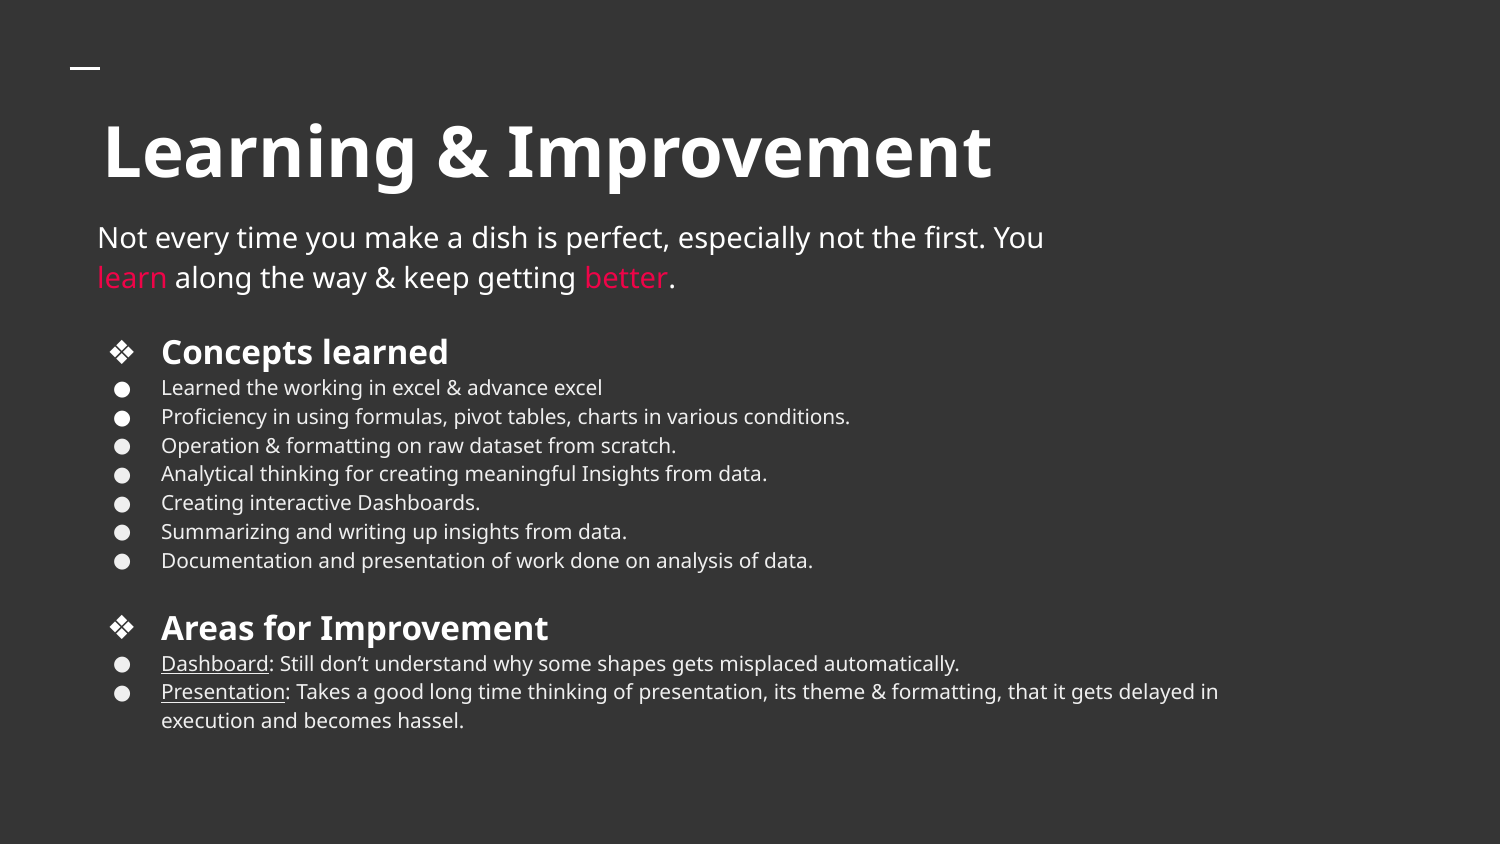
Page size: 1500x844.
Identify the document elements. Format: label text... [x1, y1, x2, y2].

text_box Concepts learned Learned the working in excel & advance excel Proficiency in using formulas, pivot tables, charts in various conditions. Operation & formatting on raw dataset from scratch. Analytical thinking for creating meaningful Insights from data. Creating interactive Dashboards. Summarizing and writing up insights from data. Documentation and presentation of work done on analysis of data. Areas for Improvement Dashboard: Still don’t understand why some shapes gets misplaced automatically. Presentation: Takes a good long time thinking of presentation, its theme & formatting, that it gets delayed in execution and becomes hassel. [70, 310, 1292, 748]
text_box Learning & Improvement [71, 78, 1025, 207]
text_box Not every time you make a dish is perfect, especially not the first. You learn along the way & keep getting better. [82, 199, 1101, 310]
